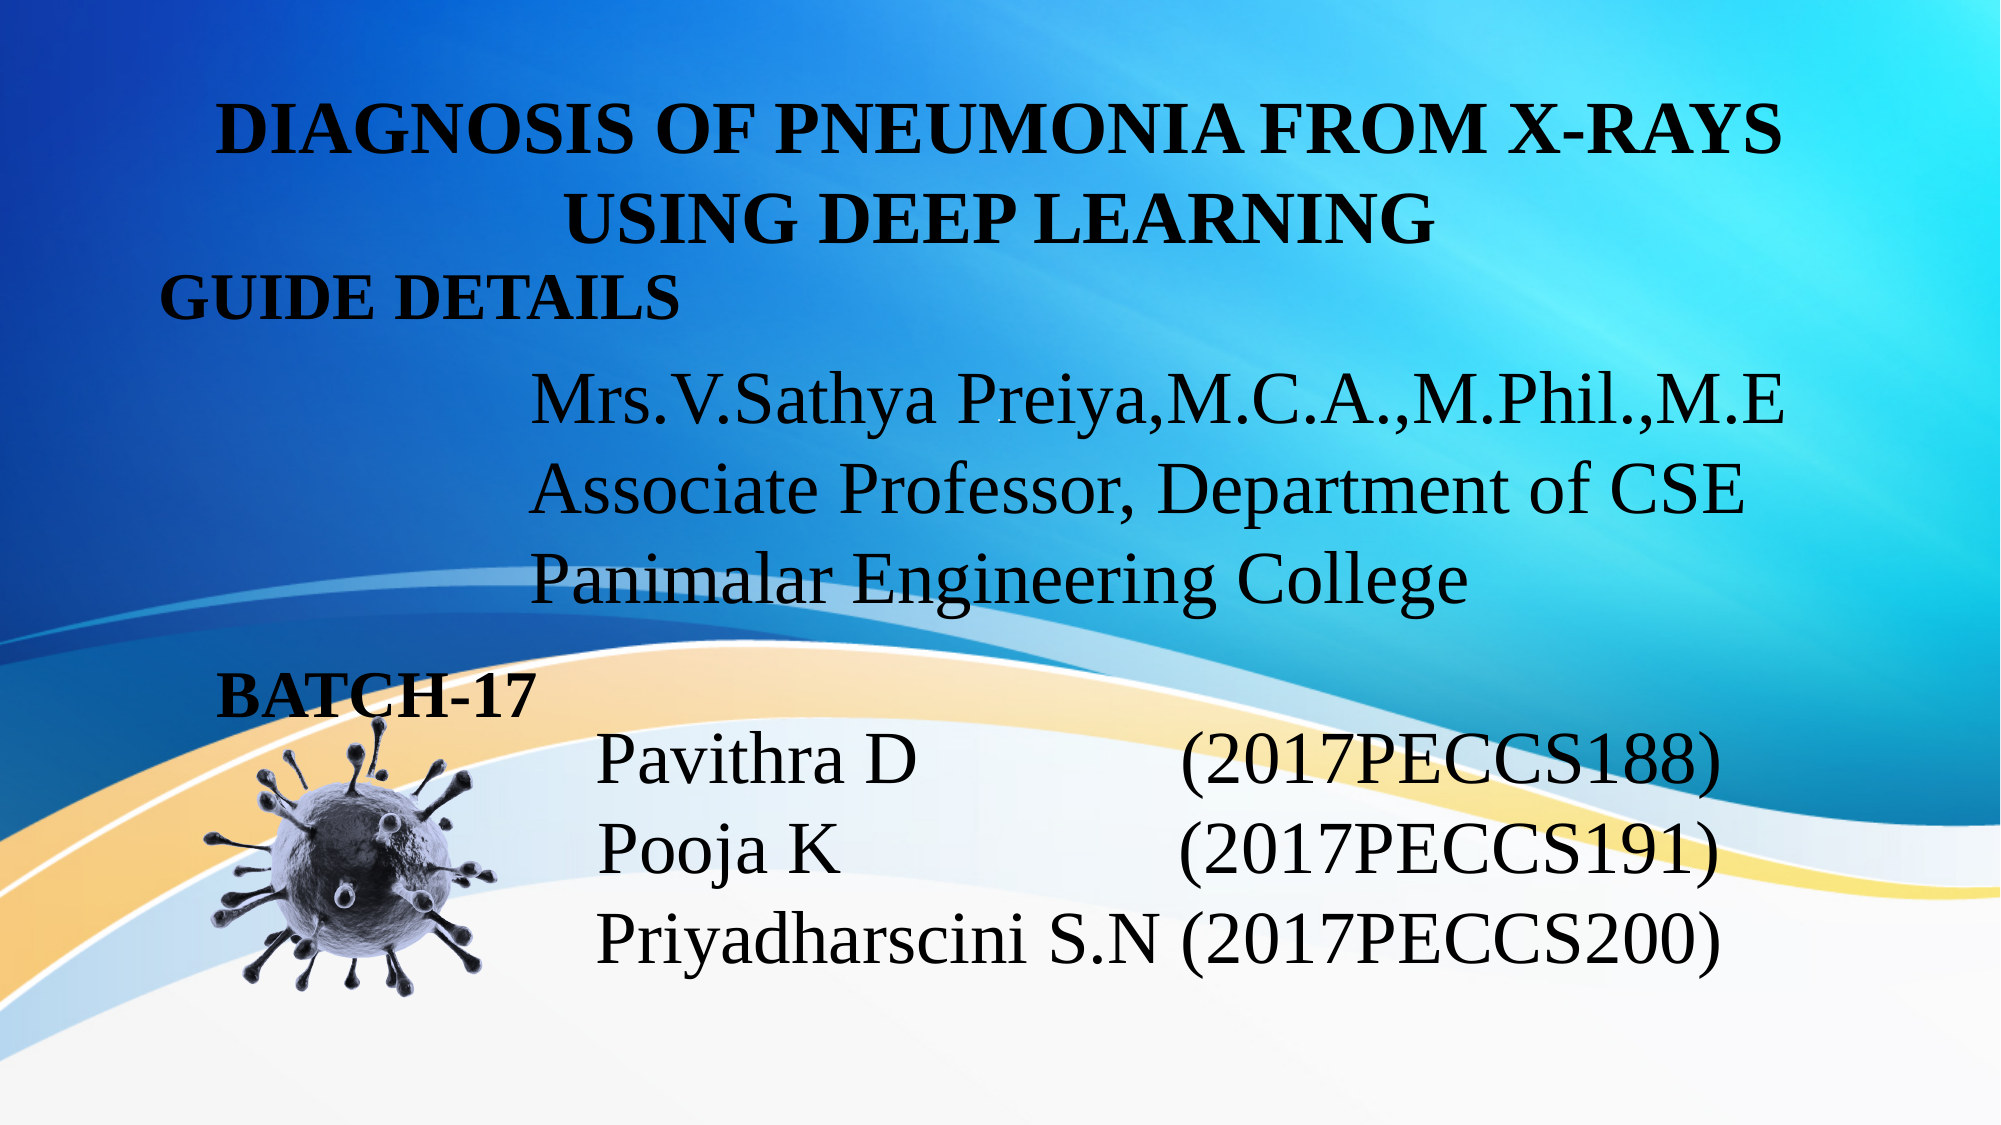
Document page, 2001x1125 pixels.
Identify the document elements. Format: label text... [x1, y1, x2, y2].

title DIAGNOSIS OF PNEUMONIA FROM X-RAYS USING DEEP LEARNING Mrs.V.Sathya Preiya,M.C.A.,M.Phil.,M.E Associate Professor, Department of CSE Panimalar Engineering College Pavithra D (2017PECCS188) Pooja K (2017PECCS191) Priyadharscini S.N (2017PECCS200) [102, 80, 1898, 1067]
picture [0, 0, 2001, 1125]
text_box GUIDE DETAILS [143, 245, 698, 340]
subtitle . [102, 397, 1896, 686]
text_box BATCH-17 [201, 643, 554, 739]
